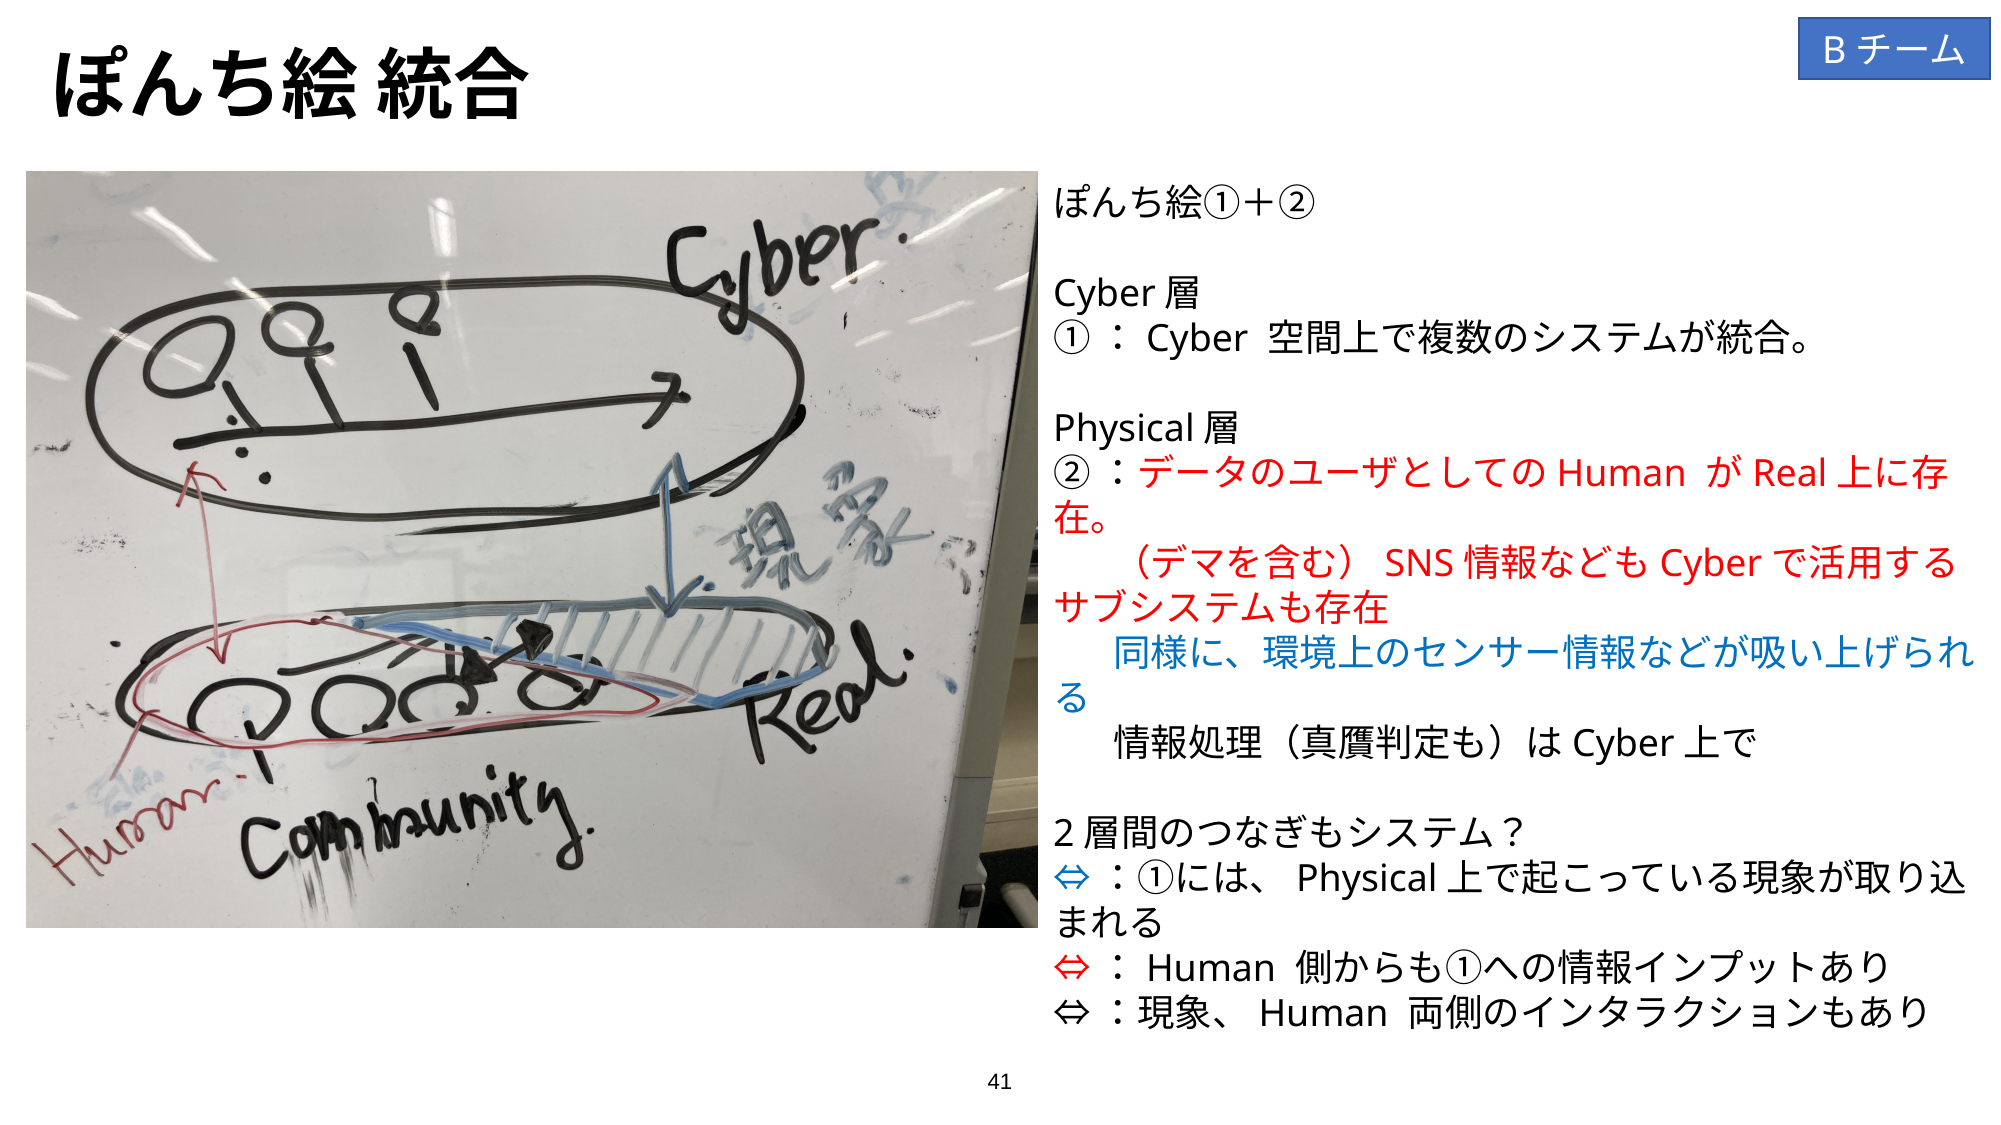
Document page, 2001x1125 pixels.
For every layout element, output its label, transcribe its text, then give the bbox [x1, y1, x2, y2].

slide_number 41 [940, 1066, 1059, 1094]
text_box ぽんち絵①＋② Cyber層 ①：Cyber 空間上で複数のシステムが統合。 Physical層 ②：データのユーザとしてのHuman がReal上に存在。 （デマを含む）SNS情報などもCyberで活用するサブシステムも存在 同様に、環境上のセンサー情報などが吸い上げられる 情報処理（真贋判定も）はCyber上で 2層間のつなぎもシステム？ ⇔：①には、Physical上で起こっている現象が取り込まれる ⇔：Human 側からも①への情報インプットあり ⇔：現象、Human 両側のインタラクションもあり [1038, 171, 1991, 1042]
text_box Bチーム [1798, 18, 1991, 79]
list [26, 171, 1038, 928]
title ぽんち絵 統合 [51, 7, 1705, 151]
